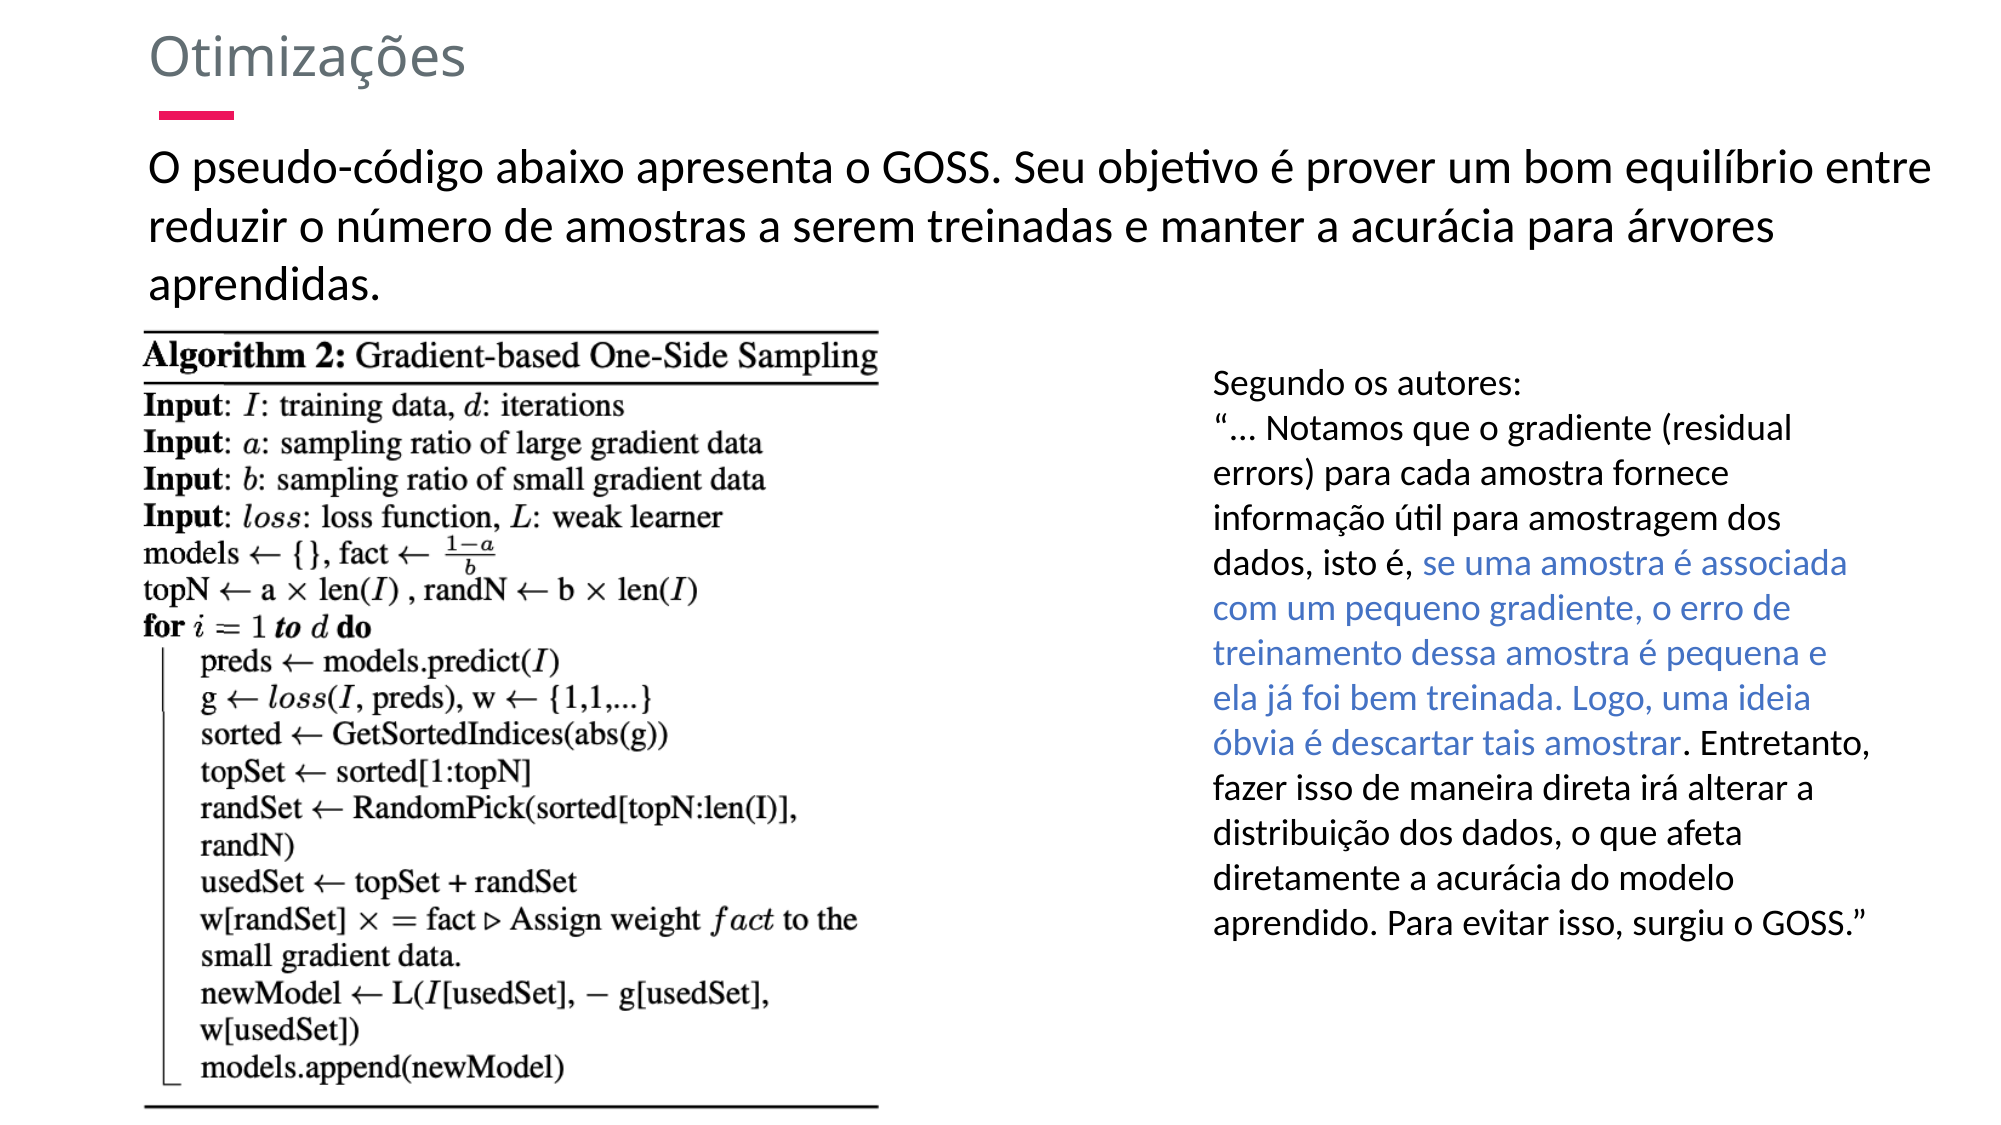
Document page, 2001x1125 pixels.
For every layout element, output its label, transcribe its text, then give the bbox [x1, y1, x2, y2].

text_box Otimizações [133, 13, 1132, 95]
picture [133, 325, 885, 1114]
text_box O pseudo-código abaixo apresenta o GOSS. Seu objetivo é prover um bom equilíbrio entre reduzir o número de amostras a serem treinadas e manter a acurácia para árvores aprendidas. [133, 126, 1955, 318]
text_box Segundo os autores: “... Notamos que o gradiente (residual errors) para cada amostra fornece informação útil para amostragem dos dados, isto é, se uma amostra é associada com um pequeno gradiente, o erro de treinamento dessa amostra é pequena e ela já foi bem treinada. Logo, uma ideia óbvia é descartar tais amostrar. Entretanto, fazer isso de maneira direta irá alterar a distribuição dos dados, o que afeta diretamente a acurácia do modelo aprendido. Para evitar isso, surgiu o GOSS.” [1198, 350, 1888, 951]
